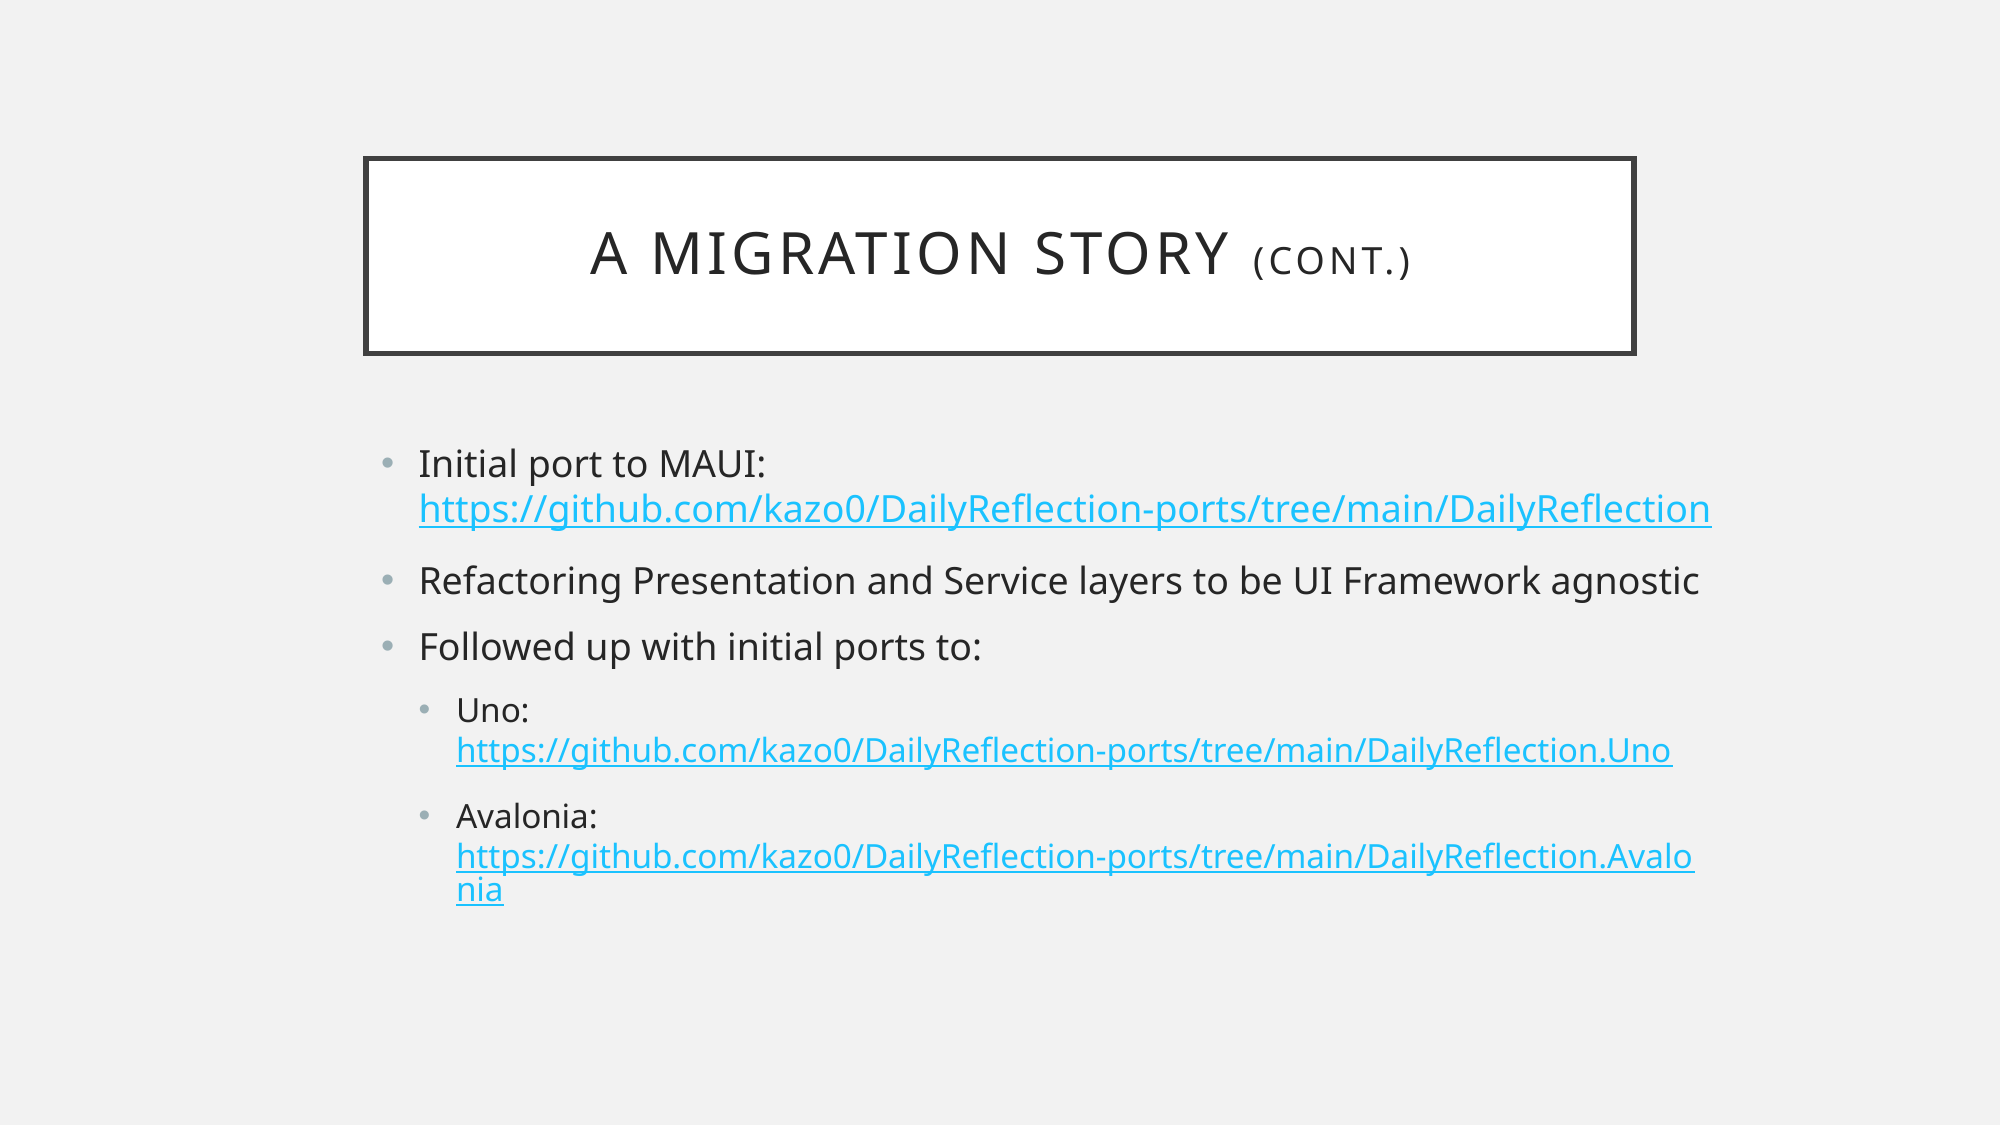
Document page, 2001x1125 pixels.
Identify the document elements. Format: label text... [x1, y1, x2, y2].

list Initial port to MAUI: https://github.com/kazo0/DailyReflection-ports/tree/main/DailyReflection Refactoring Presentation and Service layers to be UI Framework agnostic Followed up with initial ports to: Uno: https://github.com/kazo0/DailyReflection-ports/tree/main/DailyReflection.Uno Avalonia: https://github.com/kazo0/DailyReflection-ports/tree/main/DailyReflection.Avalonia [366, 432, 1729, 942]
title A Migration Story (cont.) [363, 156, 1637, 356]
